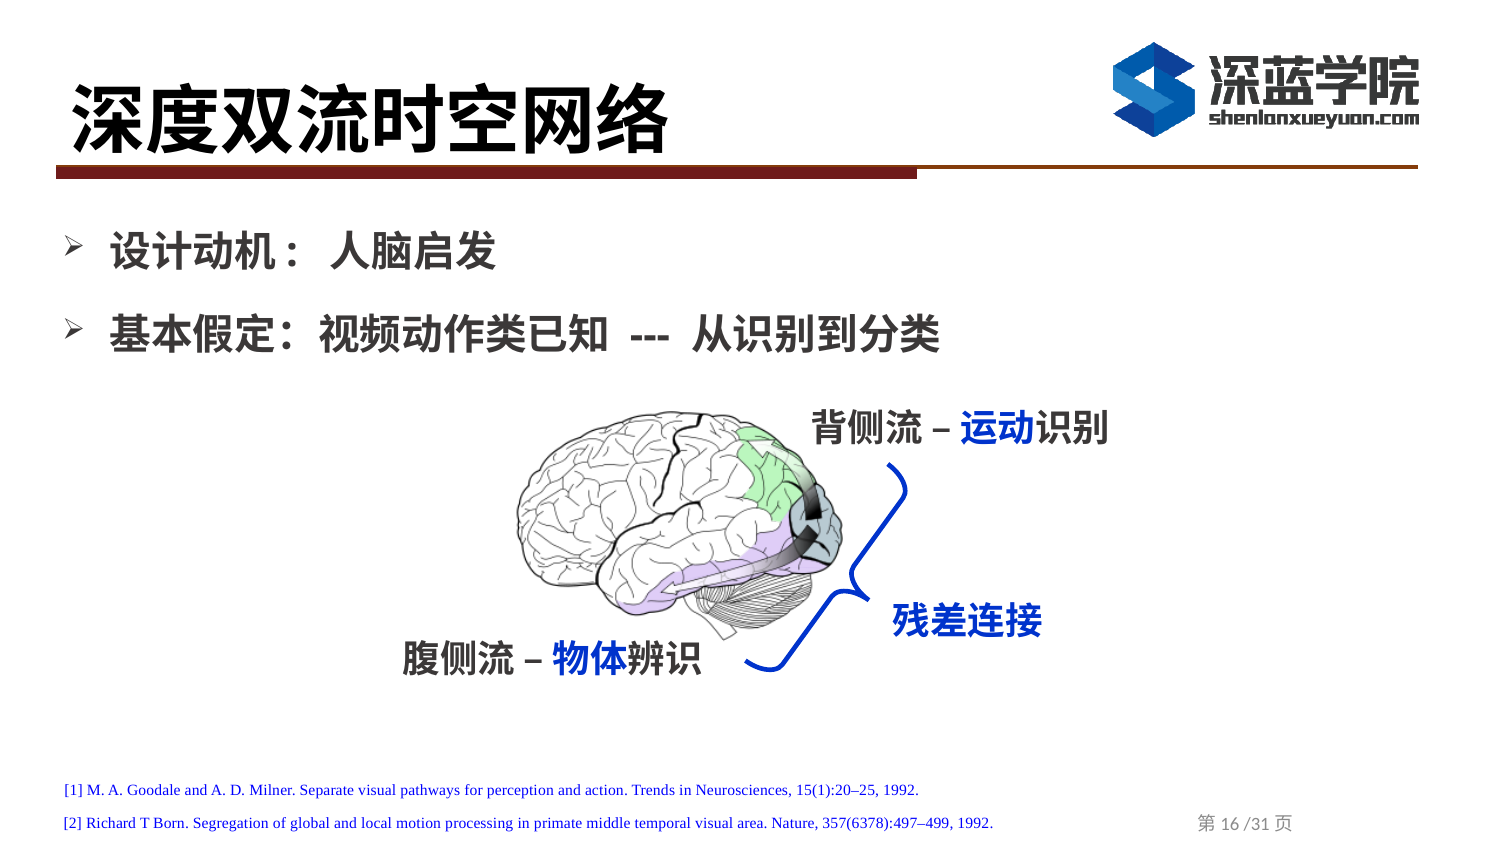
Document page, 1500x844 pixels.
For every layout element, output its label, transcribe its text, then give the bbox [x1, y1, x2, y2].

text_box 背侧流 – 运动识别 [857, 396, 1126, 456]
picture [1112, 42, 1419, 137]
text_box 腹侧流 – 物体辨识 [387, 627, 718, 688]
picture [505, 396, 857, 647]
text_box [1] M. A. Goodale and A. D. Milner. Separate visual pathways for perception and action. Trends in Neurosciences, 15(1):20–25, 1992. [49, 772, 1175, 805]
text_box 设计动机: 人脑启发 基本假定：视频动作类已知 --- 从识别到分类 [47, 192, 1067, 366]
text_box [810, 459, 1061, 703]
slide_number 第16 /31页 [1139, 802, 1309, 844]
text_box [2] Richard T Born. Segregation of global and local motion processing in primate middle temporal visual area. Nature, 357(6378):497–499, 1992. [48, 805, 1139, 840]
title 深度双流时空网络 [55, 83, 1181, 163]
